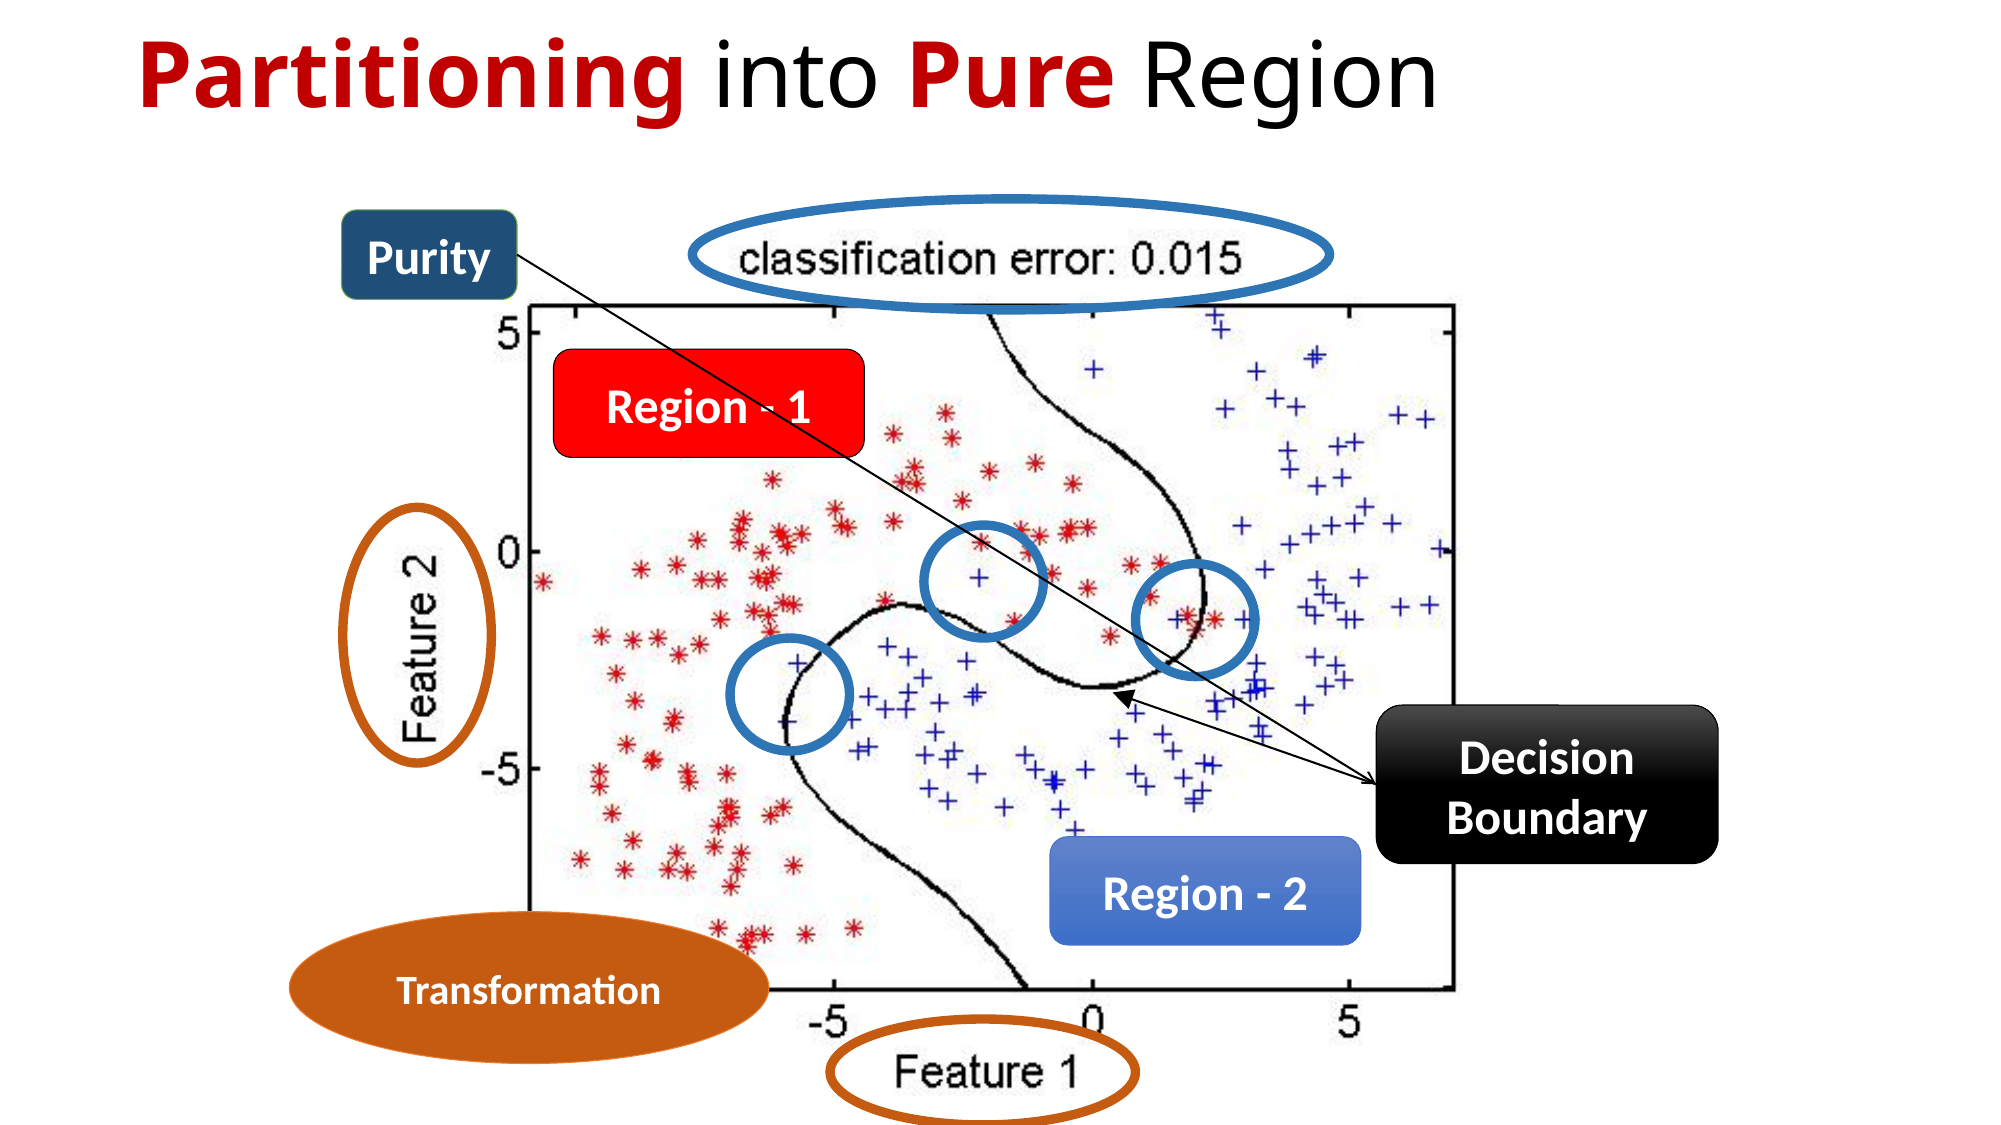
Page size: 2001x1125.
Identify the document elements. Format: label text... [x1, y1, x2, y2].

text_box [342, 525, 378, 745]
picture [378, 229, 1548, 1105]
text_box [725, 198, 1297, 229]
text_box Decision Boundary [1548, 704, 1719, 865]
title Partitioning into Pure Region [120, 1, 1846, 154]
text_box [1112, 692, 1377, 785]
text_box Transformation [288, 928, 378, 1048]
text_box Purity [340, 209, 518, 300]
text_box [861, 1105, 1104, 1125]
